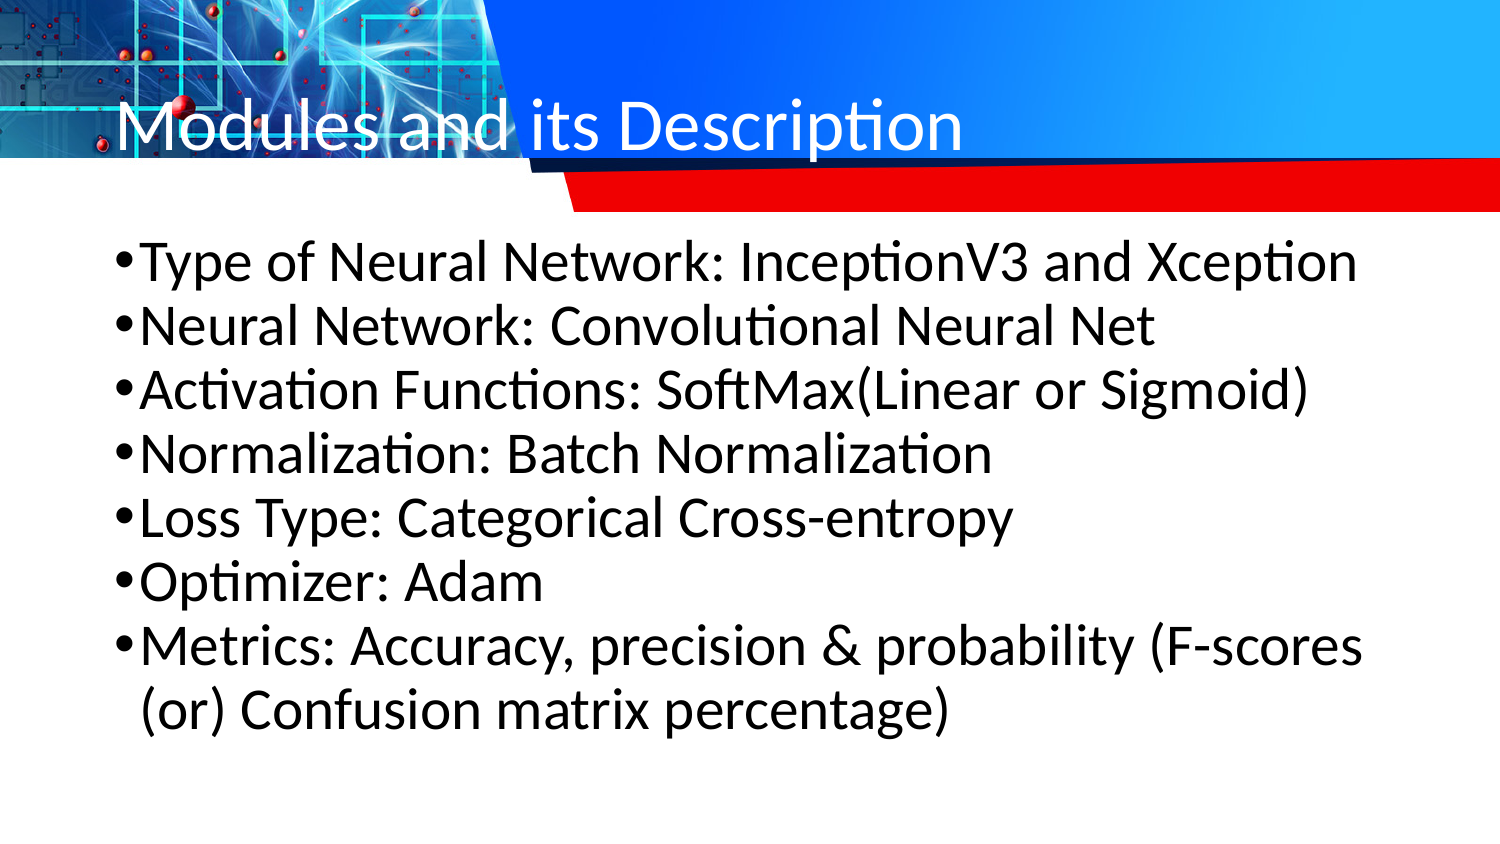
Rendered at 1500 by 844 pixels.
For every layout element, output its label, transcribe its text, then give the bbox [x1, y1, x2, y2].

list Type of Neural Network: InceptionV3 and Xception Neural Network: Convolutional Neural Net Activation Functions: SoftMax(Linear or Sigmoid) Normalization: Batch Normalization Loss Type: Categorical Cross-entropy Optimizer: Adam Metrics: Accuracy, precision & probability (F-scores (or) Confusion matrix percentage) [103, 224, 1397, 760]
title Modules and its Description [103, 44, 1397, 208]
picture [0, 0, 1500, 844]
